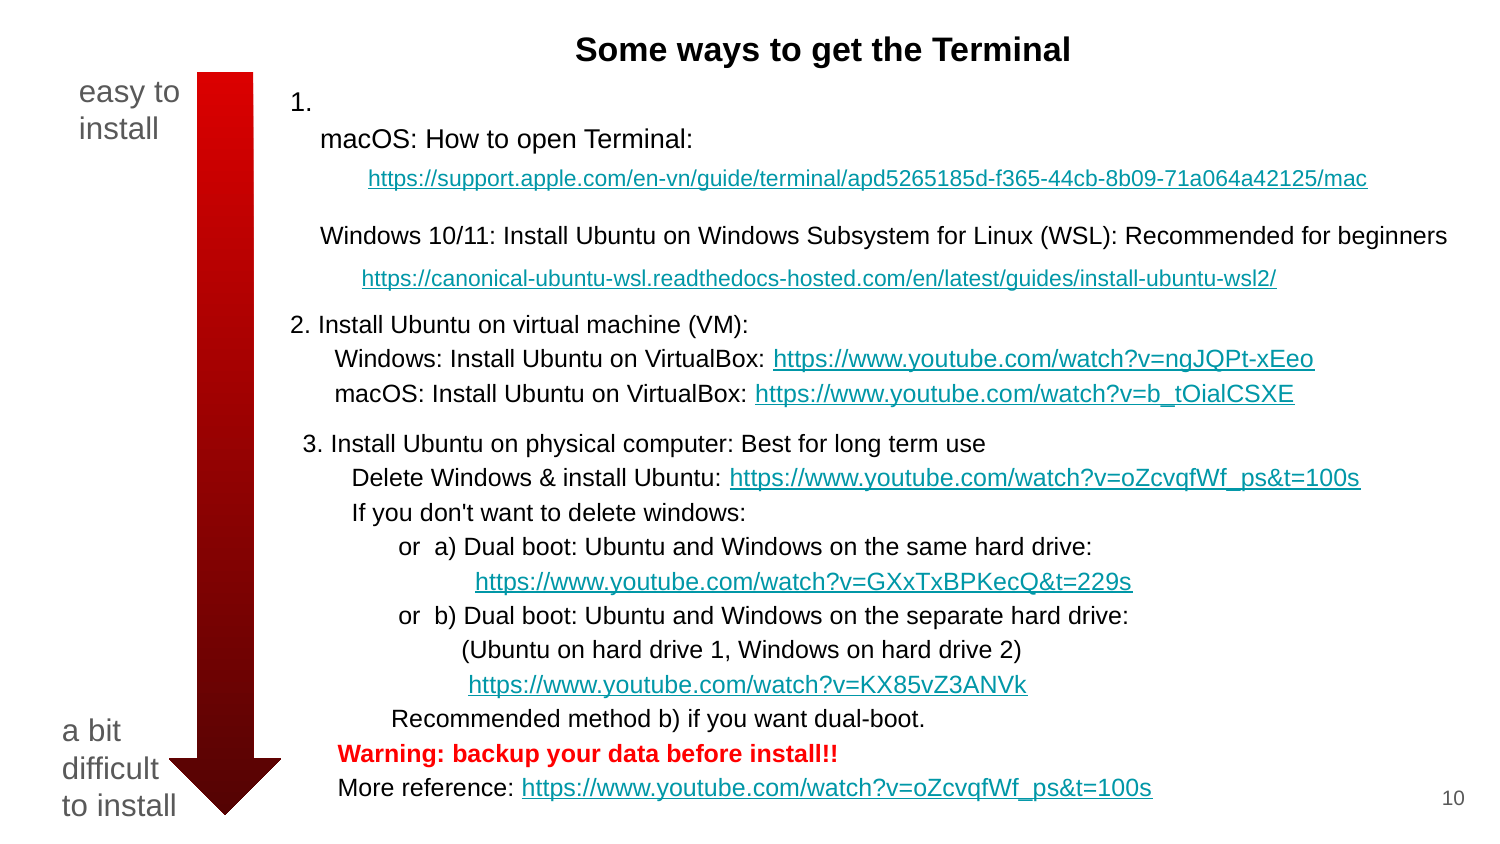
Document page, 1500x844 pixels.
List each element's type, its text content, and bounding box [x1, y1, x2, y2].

text_box 2. Install Ubuntu on virtual machine (VM): Windows: Install Ubuntu on VirtualBox: https://www.youtube.com/watch?v=ngJQPt-xEeo macOS: Install Ubuntu on VirtualBox: https://www.youtube.com/watch?v=b_tOialCSXE [275, 289, 1357, 423]
text_box 1. macOS: How to open Terminal: https://support.apple.com/en-vn/guide/terminal/apd5265185d-f365-44cb-8b09-71a064a42125/mac Windows 10/11: Install Ubuntu on Windows Subsystem for Linux (WSL): Recommended for beginners https://canonical-ubuntu-wsl.readthedocs-hosted.com/en/latest/guides/install-ubuntu-wsl2/ [275, 64, 1467, 306]
title Some ways to get the Terminal [560, 12, 1127, 64]
text_box [197, 71, 282, 815]
text_box a bit difficult to install [46, 695, 202, 838]
slide_number ‹#› [1389, 764, 1480, 830]
text_box easy to install [64, 55, 215, 161]
text_box 3. Install Ubuntu on physical computer: Best for long term use Delete Windows & install Ubuntu: https://www.youtube.com/watch?v=oZcvqfWf_ps&t=100s If you don't want to delete windows: or a) Dual boot: Ubuntu and Windows on the same hard drive: https://www.youtube.com/watch?v=GXxTxBPKecQ&t=229s or b) Dual boot: Ubuntu and Windows on the separate hard drive: (Ubuntu on hard drive 1, Windows on hard drive 2) https://www.youtube.com/watch?v=KX85vZ3ANVk Recommended method b) if you want dual-boot. Warning: backup your data before install!! More reference: https://www.youtube.com/watch?v=oZcvqfWf_ps&t=100s [287, 407, 1434, 817]
